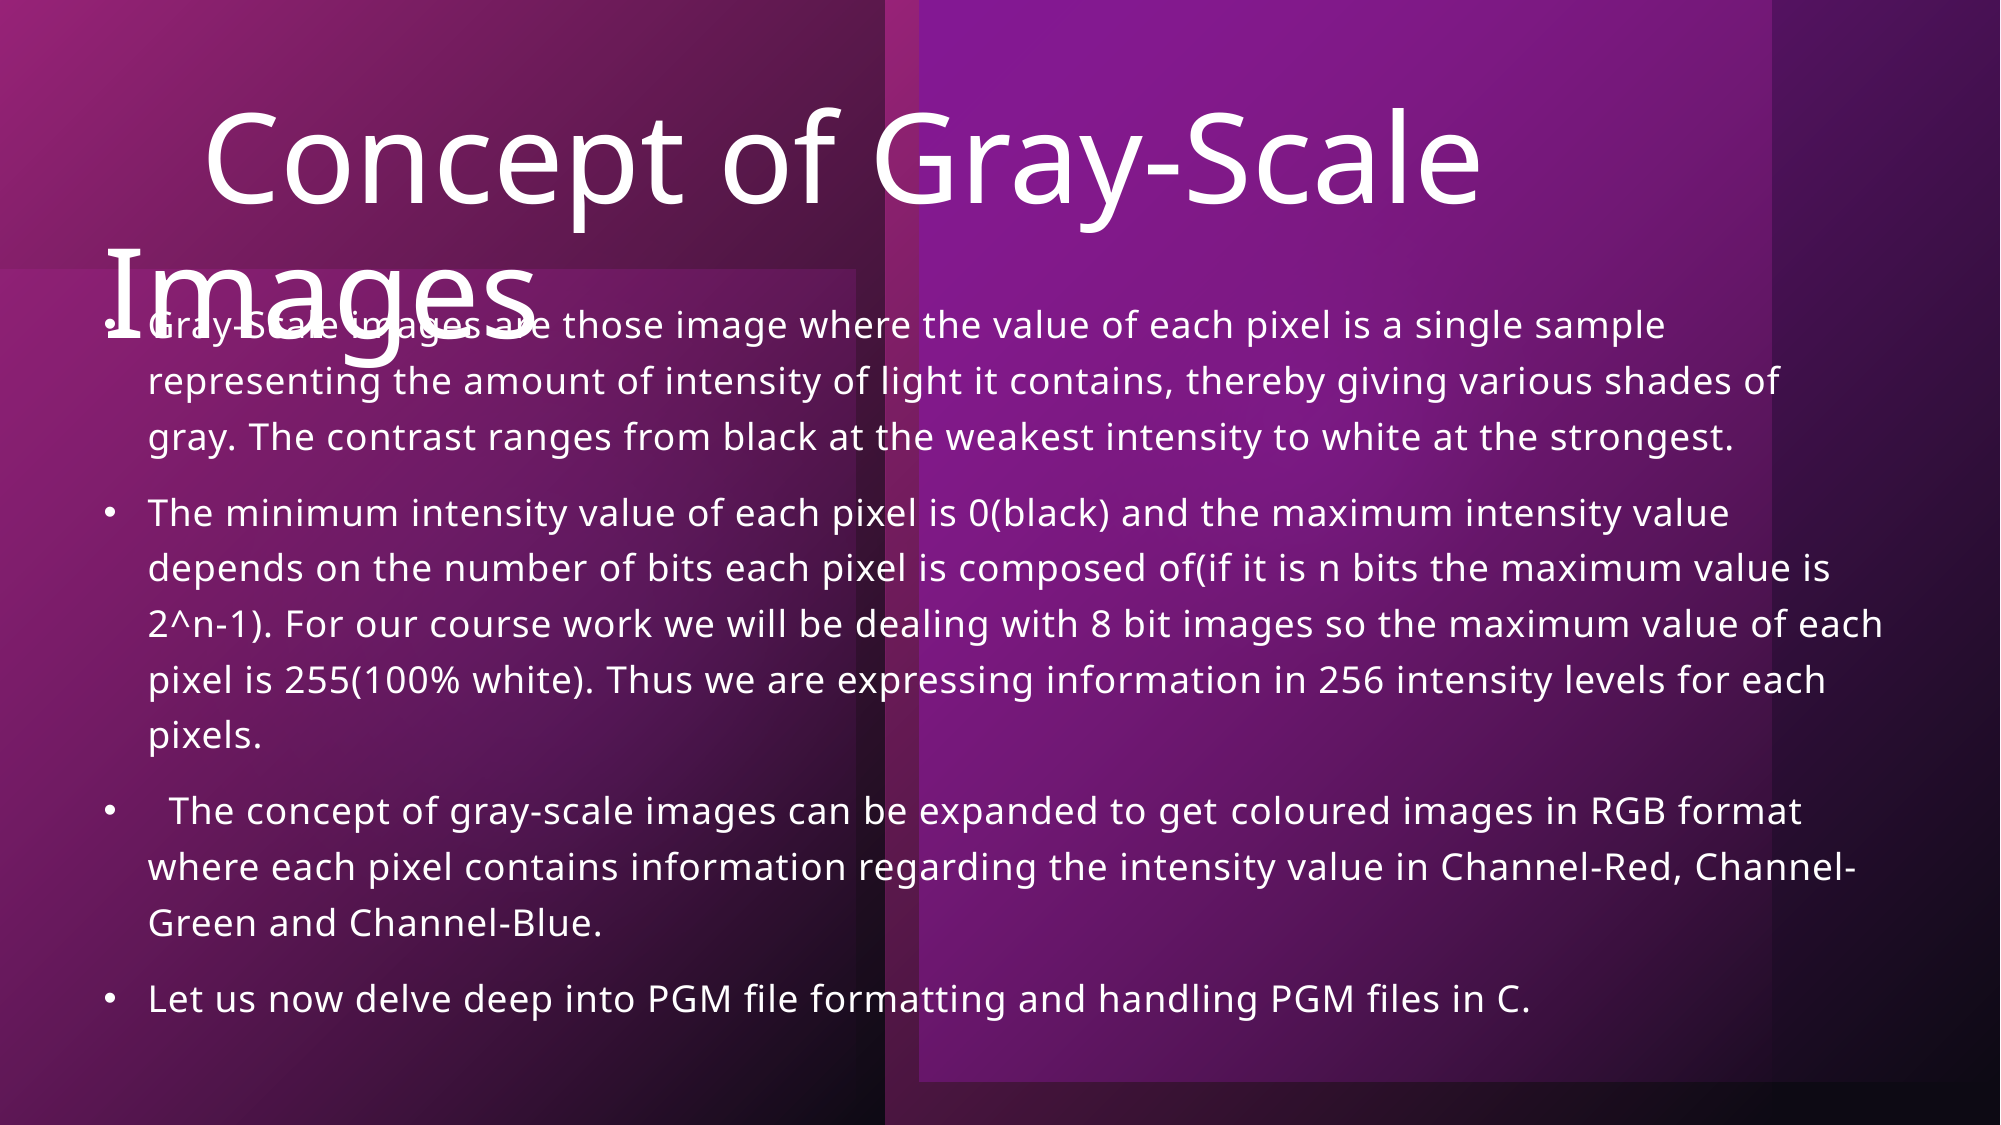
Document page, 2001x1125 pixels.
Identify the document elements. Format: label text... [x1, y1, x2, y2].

title Concept of Gray-Scale Images [88, 88, 1910, 283]
list Gray-Scale images are those image where the value of each pixel is a single sample representing the amount of intensity of light it contains, thereby giving various shades of gray. The contrast ranges from black at the weakest intensity to white at the strongest. The minimum intensity value of each pixel is 0(black) and the maximum intensity value depends on the number of bits each pixel is composed of(if it is n bits the maximum value is 2^n-1). For our course work we will be dealing with 8 bit images so the maximum value of each pixel is 255(100% white). Thus we are expressing information in 256 intensity levels for each pixels. The concept of gray-scale images can be expanded to get coloured images in RGB format where each pixel contains information regarding the intensity value in Channel-Red, Channel-Green and Channel-Blue. Let us now delve deep into PGM file formatting and handling PGM files in C. [88, 283, 1910, 1035]
